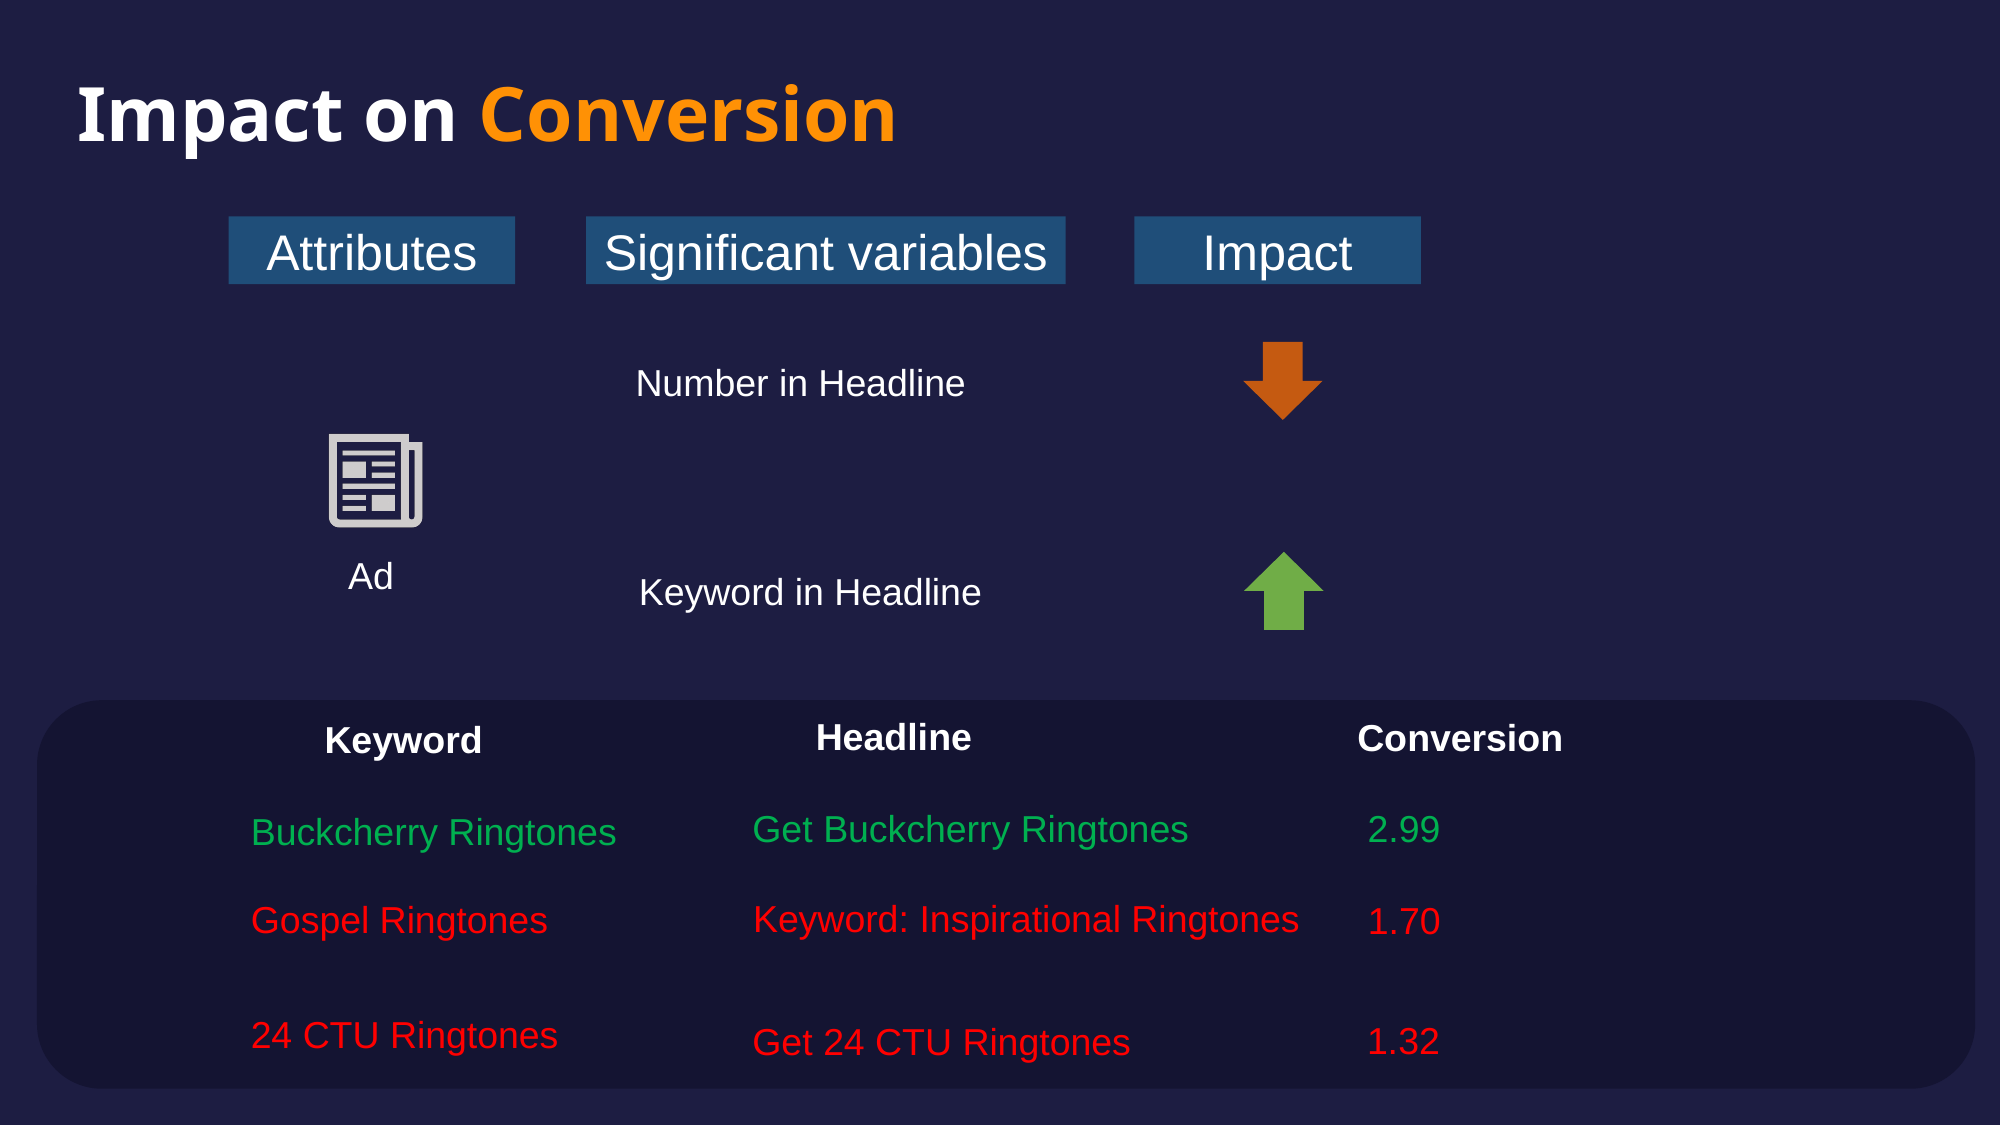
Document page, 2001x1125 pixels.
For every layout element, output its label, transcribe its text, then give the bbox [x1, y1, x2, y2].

text_box [1241, 550, 1327, 631]
text_box [35, 699, 1977, 1090]
text_box Number in Headline [620, 351, 1087, 412]
text_box 24 CTU Ringtones [236, 1003, 713, 1109]
text_box Get 24 CTU Ringtones [737, 1010, 1215, 1115]
text_box Keyword: Inspirational Ringtones [738, 887, 1316, 948]
text_box 1.70 [1353, 889, 1830, 949]
text_box Significant variables [585, 215, 1067, 285]
text_box 2.99 [1353, 798, 1830, 858]
picture [309, 414, 442, 547]
text_box Gospel Ringtones [236, 888, 713, 949]
text_box Buckcherry Ringtones [236, 800, 713, 860]
text_box 1.32 [1352, 1009, 1633, 1070]
text_box Keyword in Headline [623, 560, 1084, 621]
text_box Headline [801, 705, 1278, 766]
text_box Keyword [309, 708, 582, 769]
text_box Impact [1133, 215, 1422, 285]
text_box [1240, 340, 1326, 422]
text_box Get Buckcherry Ringtones [737, 797, 1215, 858]
text_box Conversion [1342, 707, 1820, 767]
text_box Impact on Conversion [62, 59, 1891, 165]
text_box Attributes [228, 215, 516, 285]
text_box Ad [240, 544, 502, 605]
